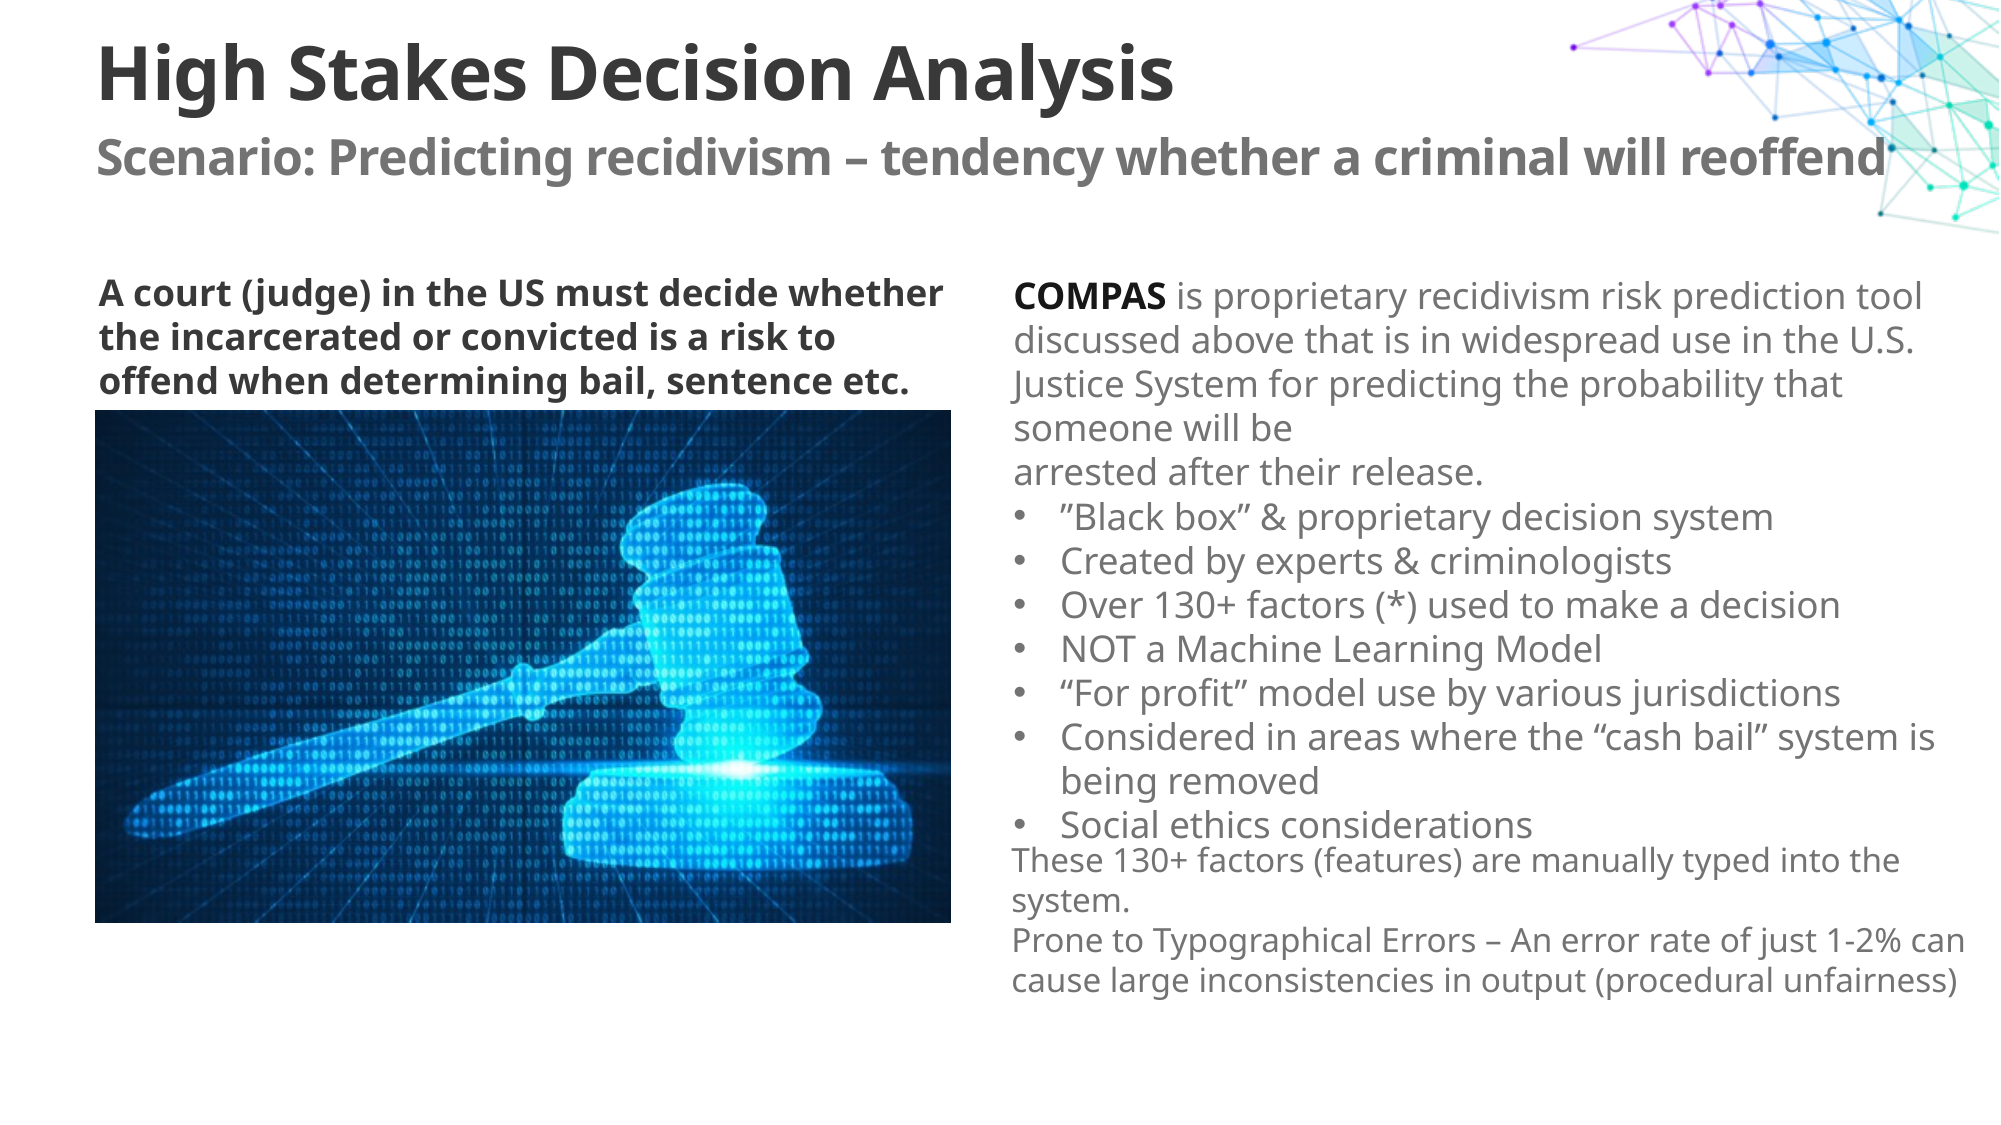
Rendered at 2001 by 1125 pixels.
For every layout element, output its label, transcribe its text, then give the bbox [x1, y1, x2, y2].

text_box COMPAS is proprietary recidivism risk prediction tool discussed above that is in widespread use in the U.S. Justice System for predicting the probability that someone will be arrested after their release. ”Black box” & proprietary decision system Created by experts & criminologists Over 130+ factors (*) used to make a decision NOT a Machine Learning Model “For profit” model use by various jurisdictions Considered in areas where the “cash bail” system is being removed Social ethics considerations [998, 265, 1999, 831]
text_box A court (judge) in the US must decide whether the incarcerated or convicted is a risk to offend when determining bail, sentence etc. [83, 262, 963, 410]
text_box High Stakes Decision Analysis [95, 25, 1381, 116]
picture [1381, 0, 1999, 394]
picture [95, 410, 951, 924]
text_box These 130+ factors (features) are manually typed into the system. Prone to Typographical Errors – An error rate of just 1-2% can cause large inconsistencies in output (procedural unfairness) [996, 831, 2000, 1007]
title Scenario: Predicting recidivism – tendency whether a criminal will reoffend [96, 125, 1381, 187]
